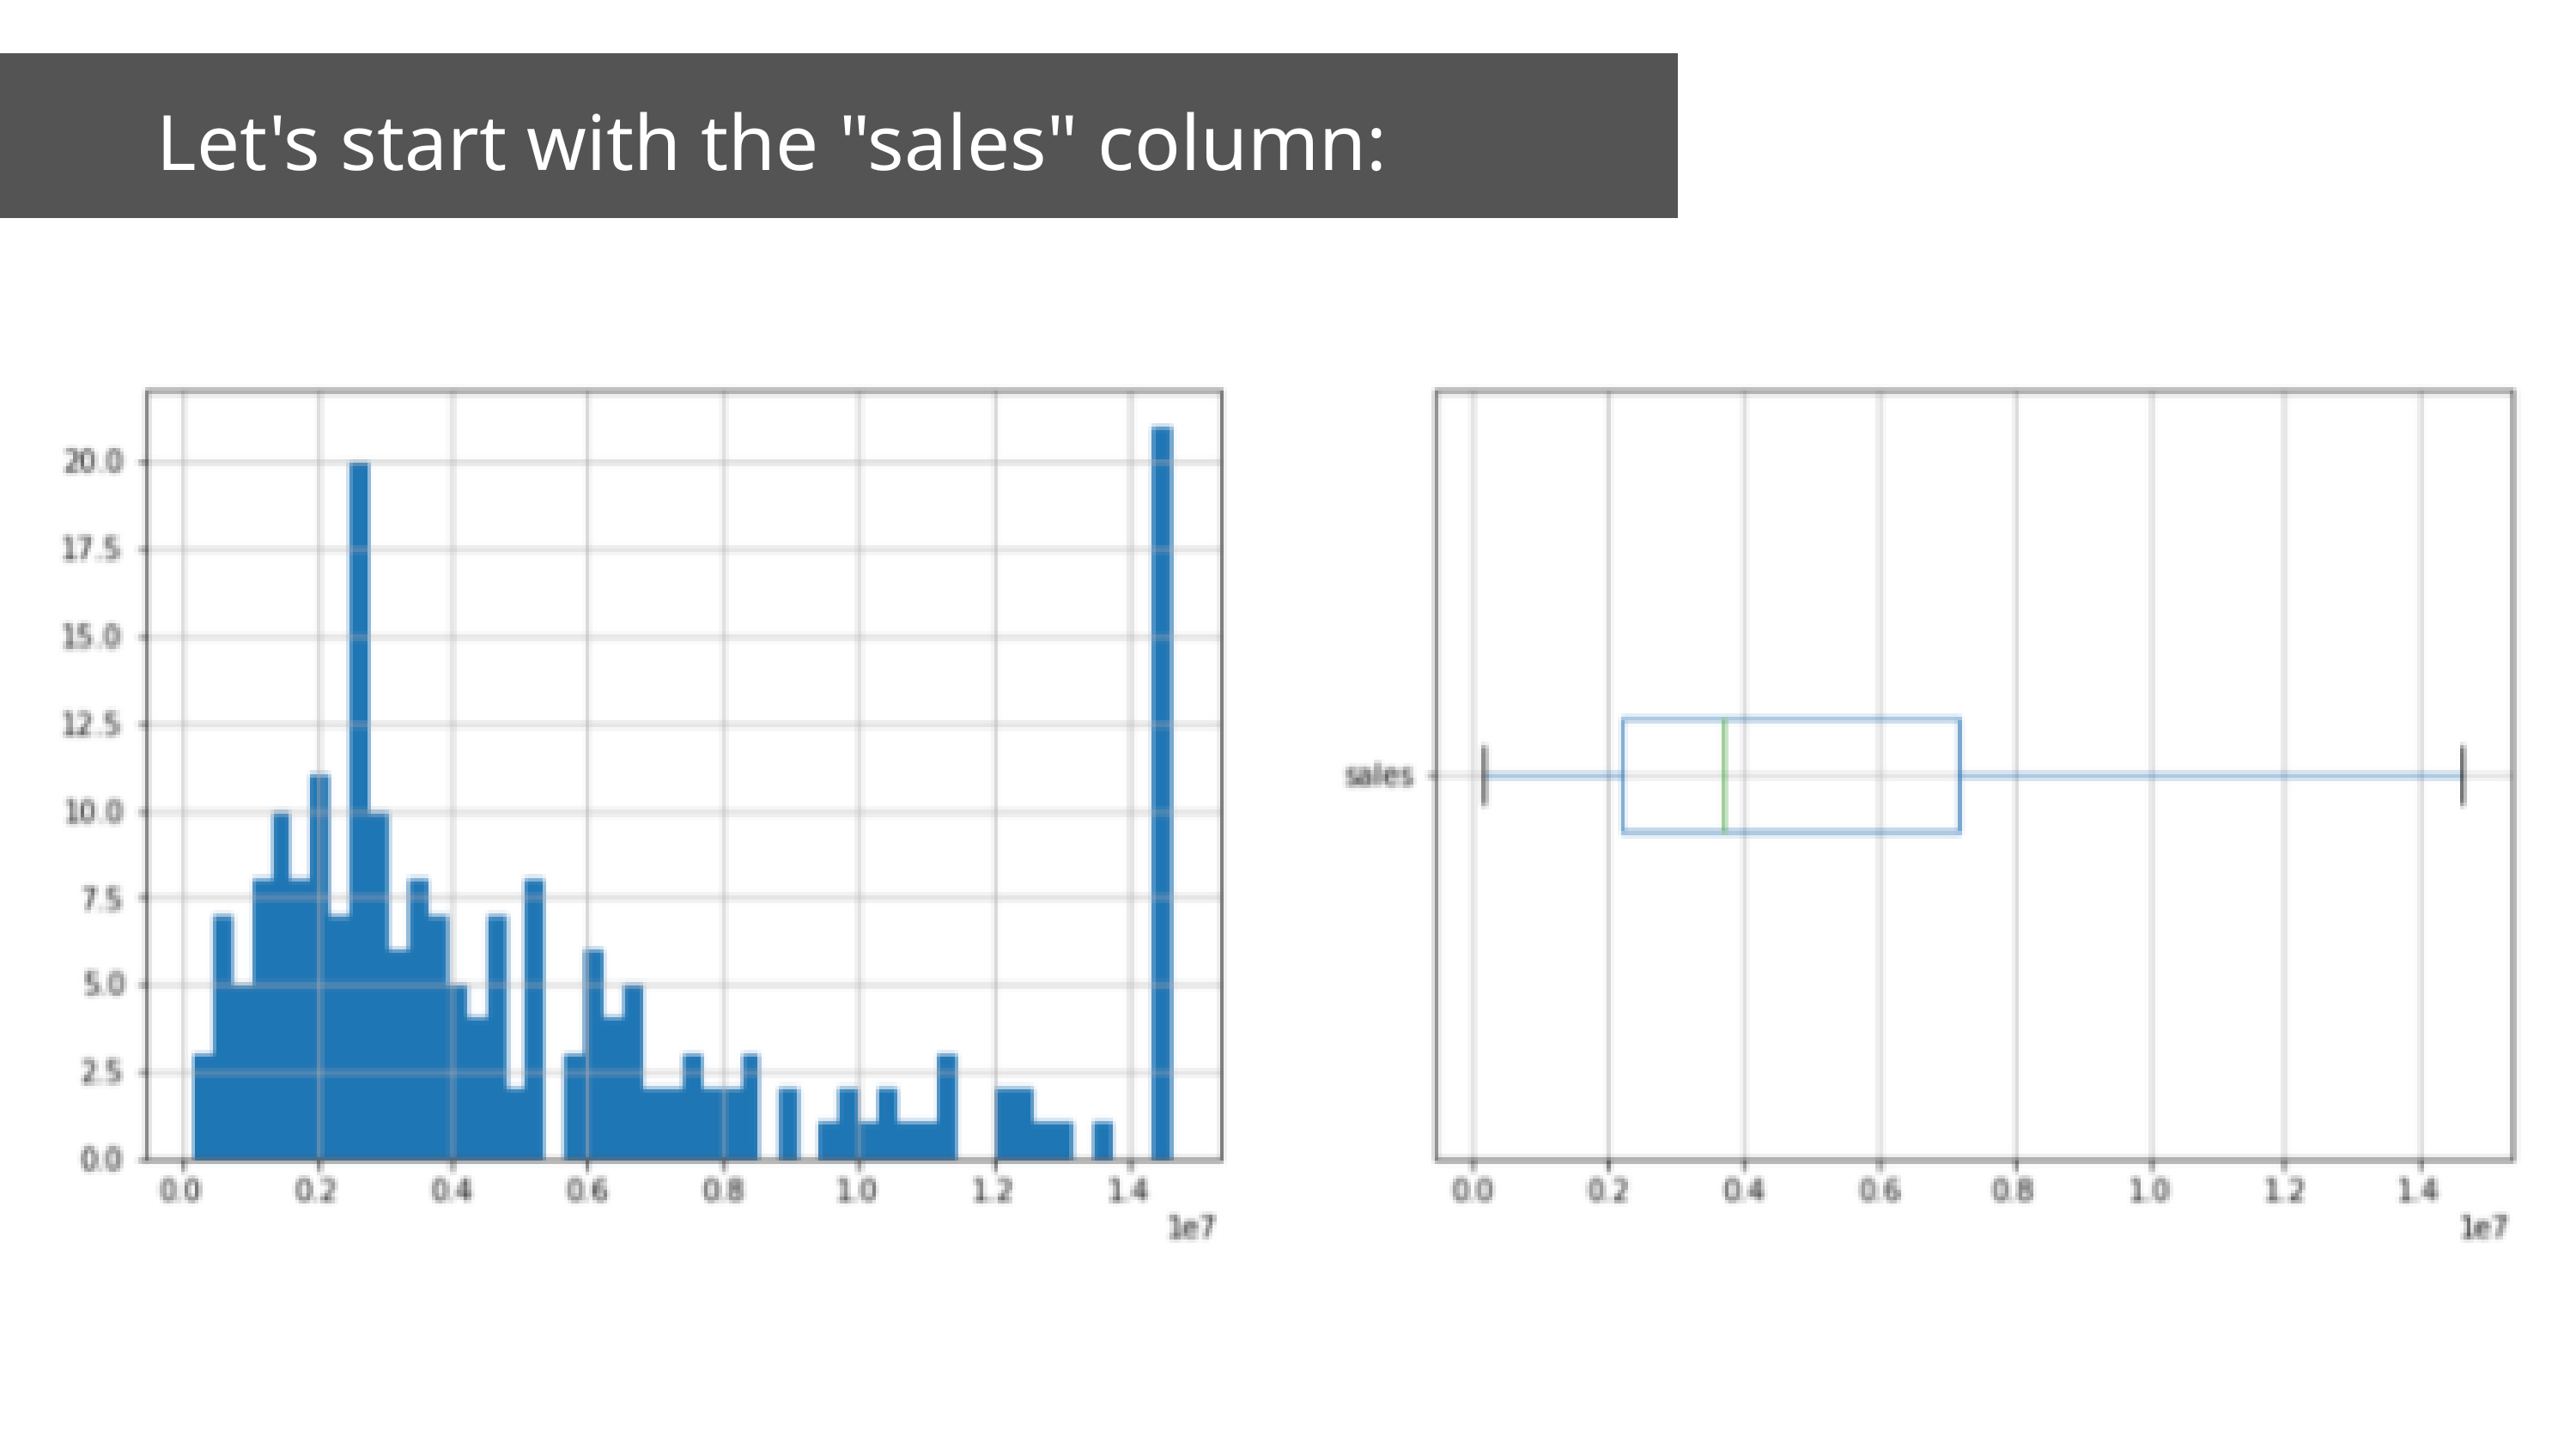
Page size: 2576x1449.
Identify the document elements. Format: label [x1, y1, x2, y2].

picture [0, 346, 2576, 1281]
text_box [0, 52, 1679, 218]
